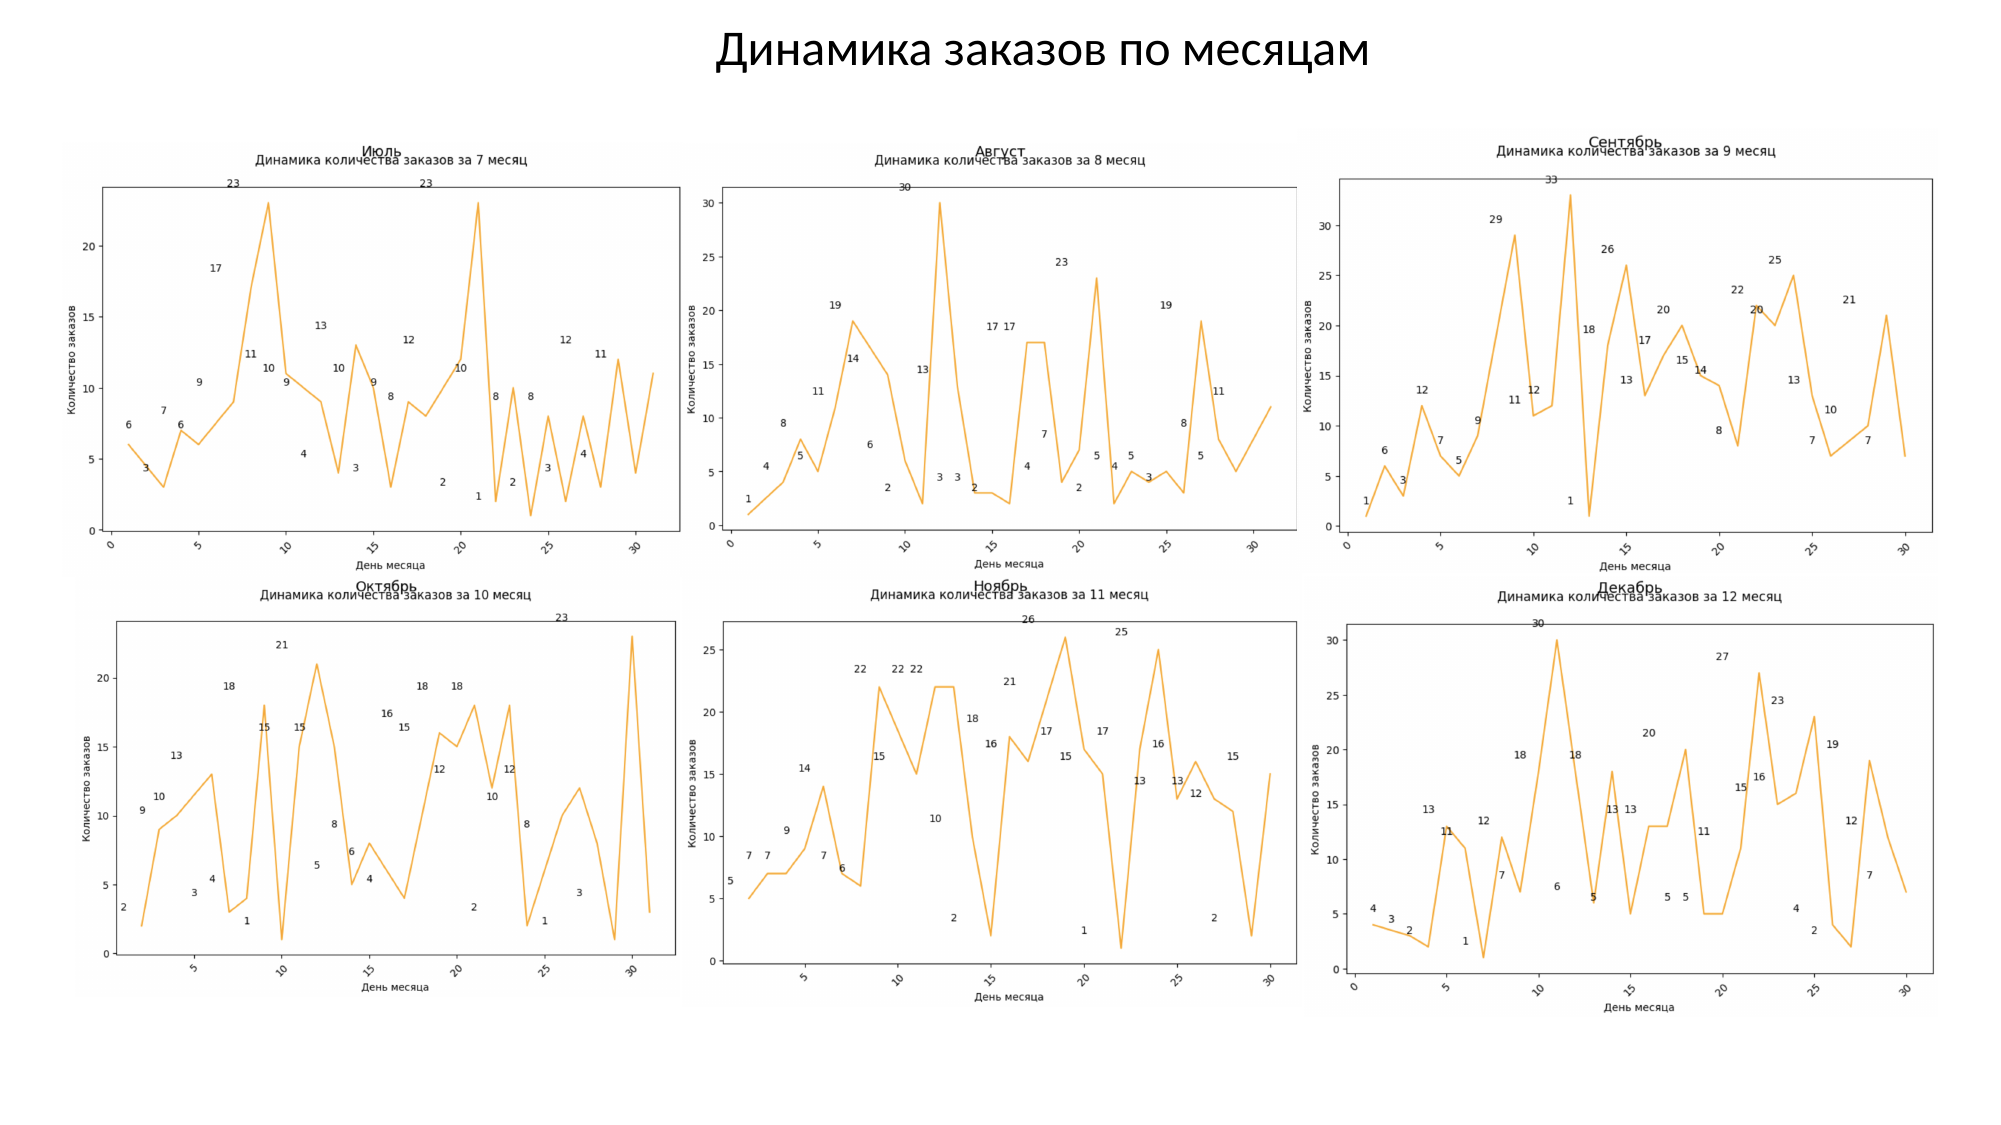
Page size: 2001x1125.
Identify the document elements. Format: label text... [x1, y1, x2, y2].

picture [62, 128, 1938, 1007]
text_box Динамика заказов по месяцам [700, 7, 1386, 83]
picture [1304, 576, 1938, 1017]
